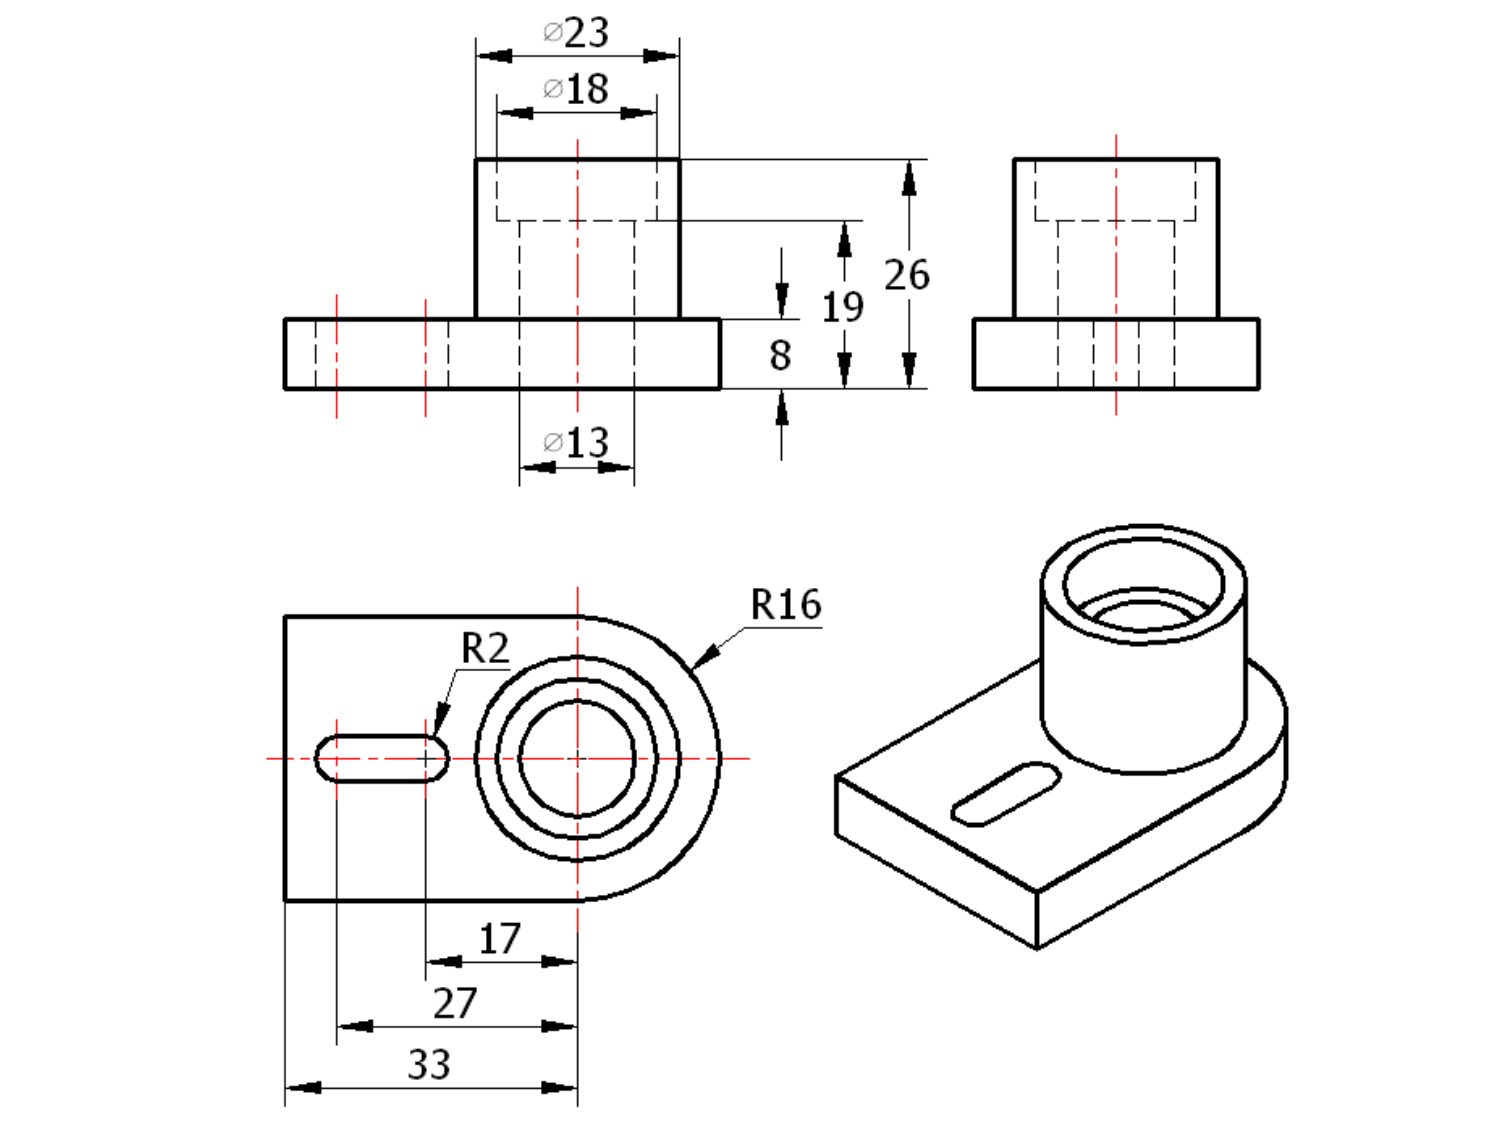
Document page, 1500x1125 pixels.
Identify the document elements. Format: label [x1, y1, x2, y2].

picture [257, 0, 1313, 1125]
